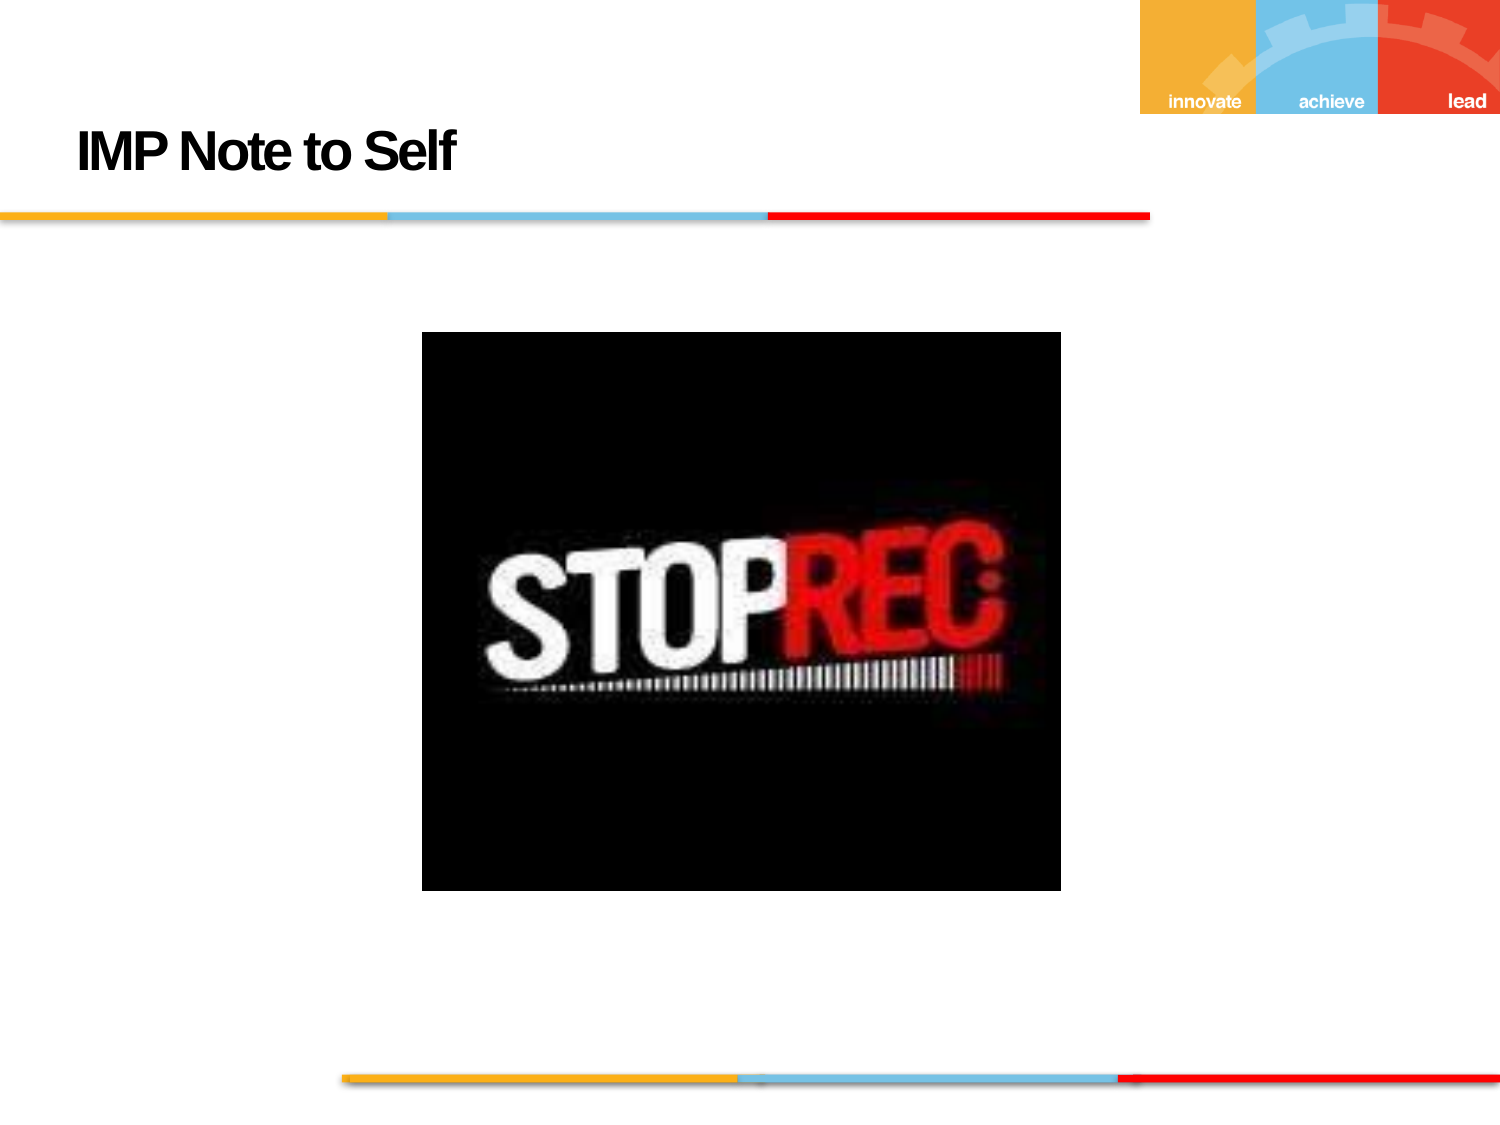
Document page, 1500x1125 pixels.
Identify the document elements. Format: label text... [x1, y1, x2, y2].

picture [421, 331, 1061, 891]
picture [1140, 0, 1500, 114]
title IMP Note to Self [33, 78, 921, 219]
